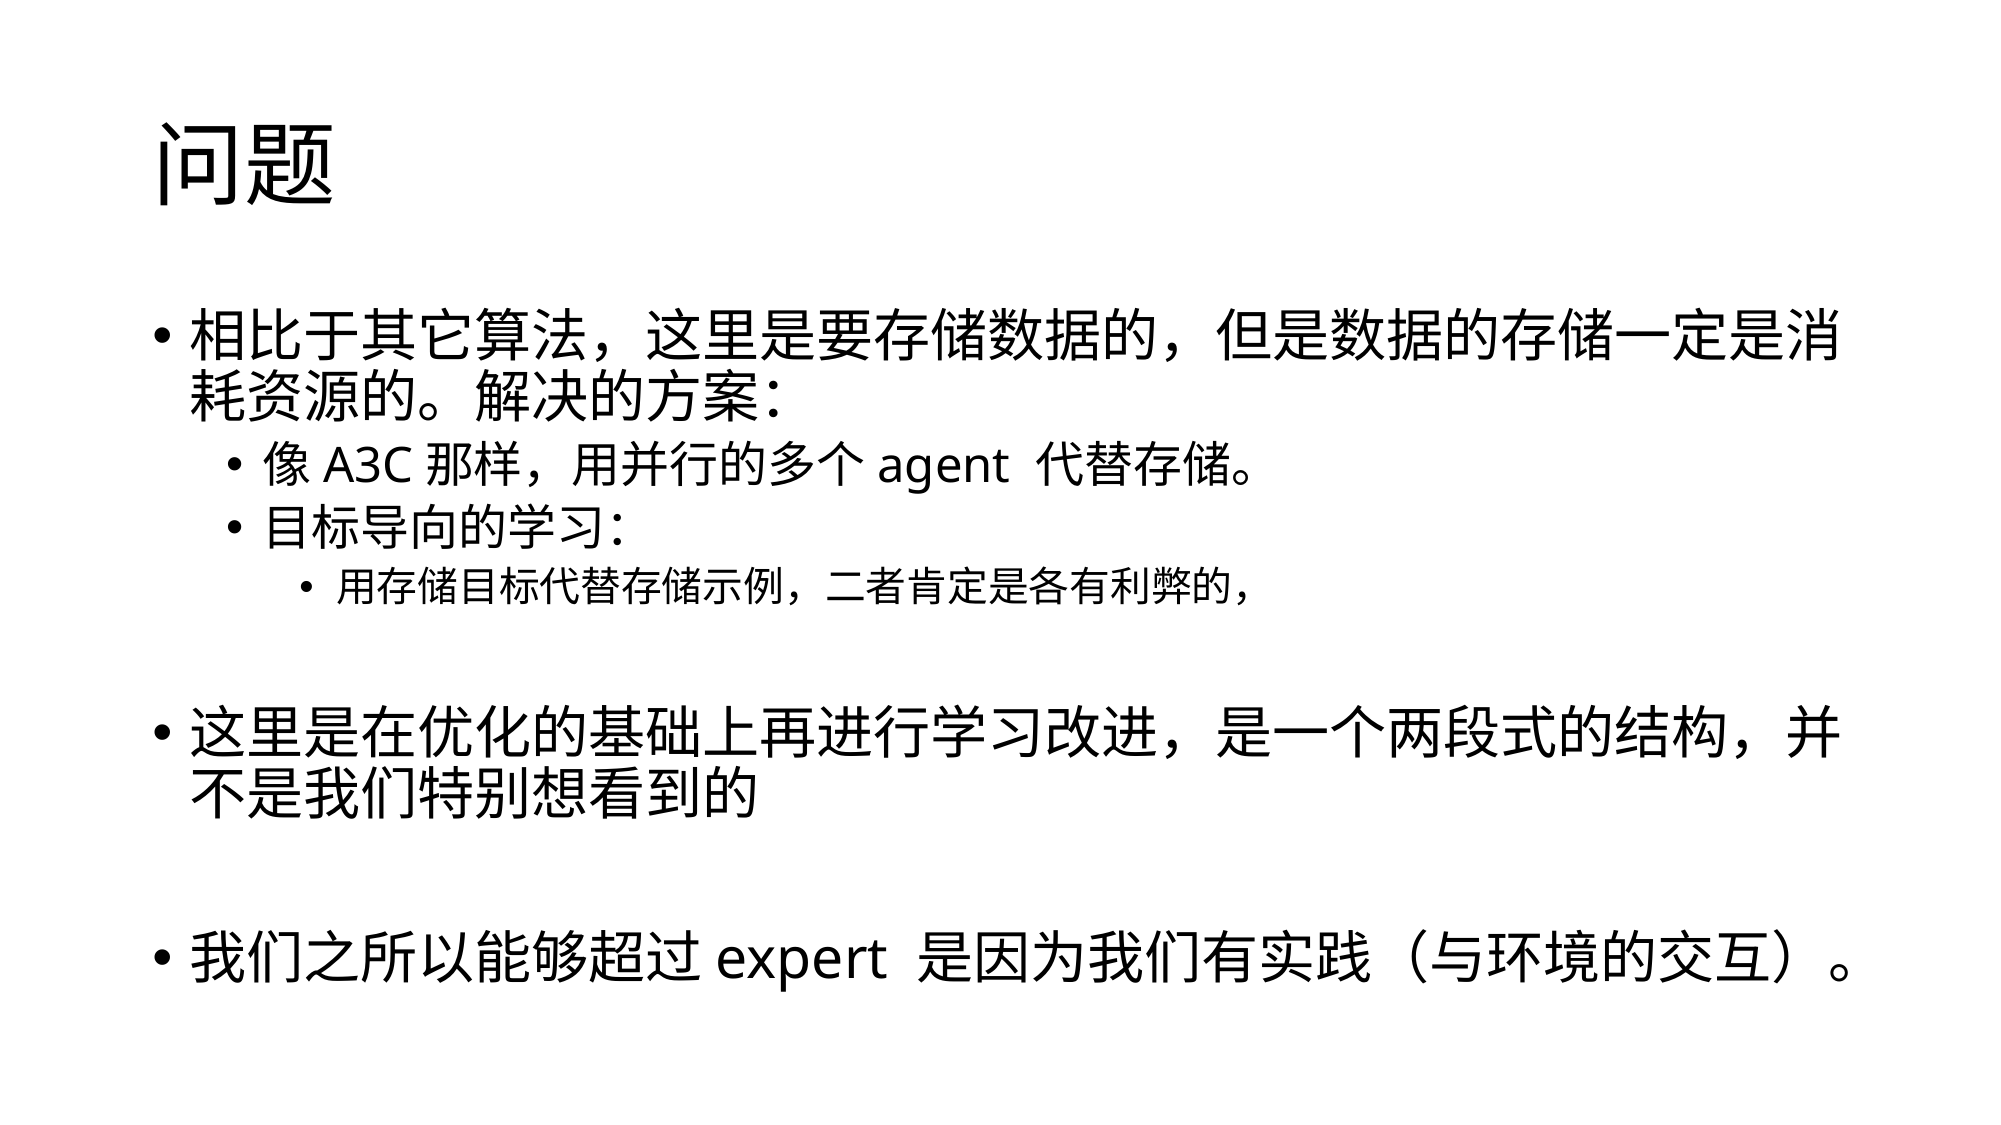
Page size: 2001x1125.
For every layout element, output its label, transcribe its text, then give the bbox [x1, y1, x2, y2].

list 相比于其它算法，这里是要存储数据的，但是数据的存储一定是消耗资源的。解决的方案： 像A3C那样，用并行的多个agent 代替存储。 目标导向的学习： 用存储目标代替存储示例，二者肯定是各有利弊的， 这里是在优化的基础上再进行学习改进，是一个两段式的结构，并不是我们特别想看到的 我们之所以能够超过expert 是因为我们有实践（与环境的交互）。 [137, 299, 1863, 1014]
title 问题 [137, 59, 1863, 278]
